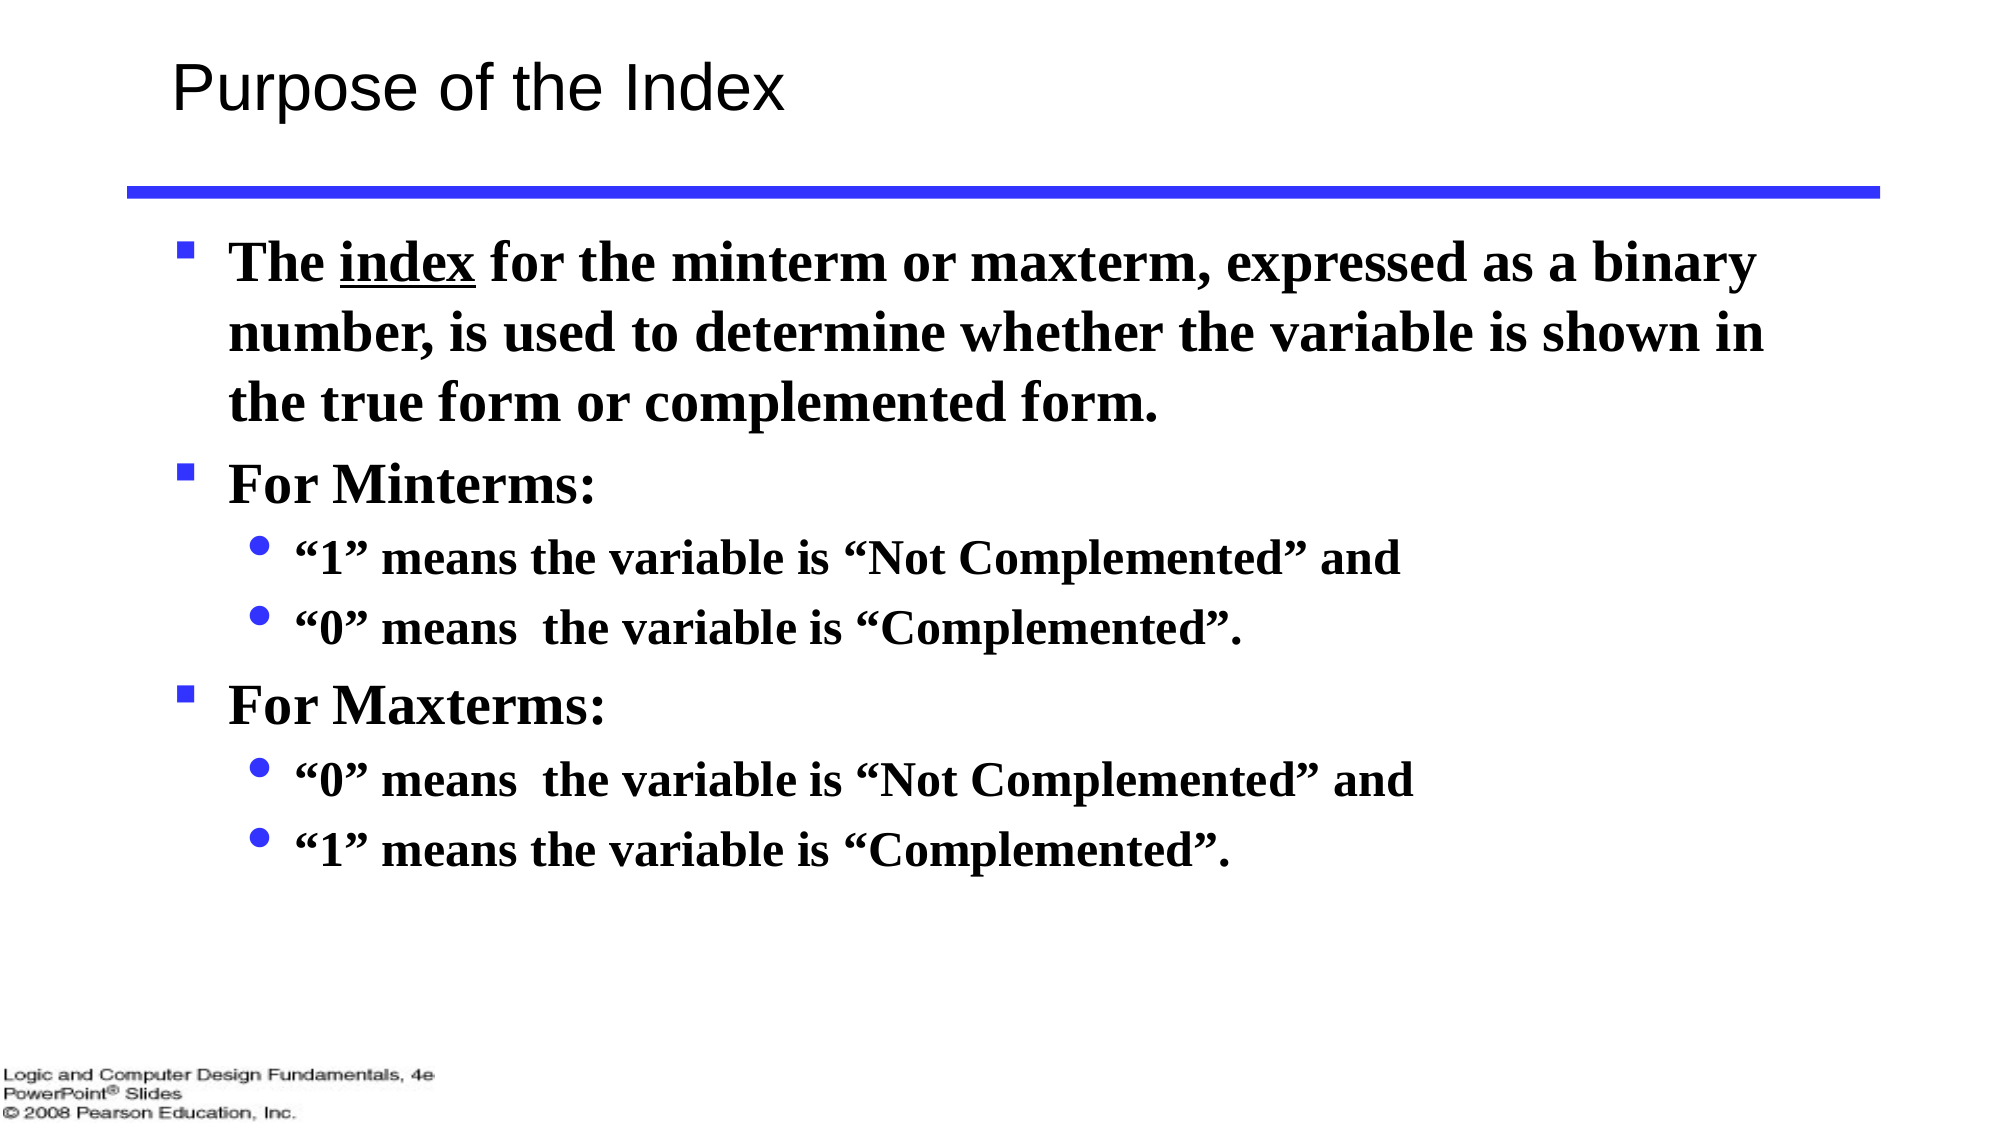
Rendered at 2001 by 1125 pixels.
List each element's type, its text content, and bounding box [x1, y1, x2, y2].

title Purpose of the Index [156, 0, 1857, 168]
picture [3, 1066, 435, 1123]
list The index for the minterm or maxterm, expressed as a binary number, is used to determine whether the variable is shown in the true form or complemented form. For Minterms: “1” means the variable is “Not Complemented” and “0” means the variable is “Complemented”. For Maxterms: “0” means the variable is “Not Complemented” and “1” means the variable is “Complemented”. [157, 215, 1858, 1041]
